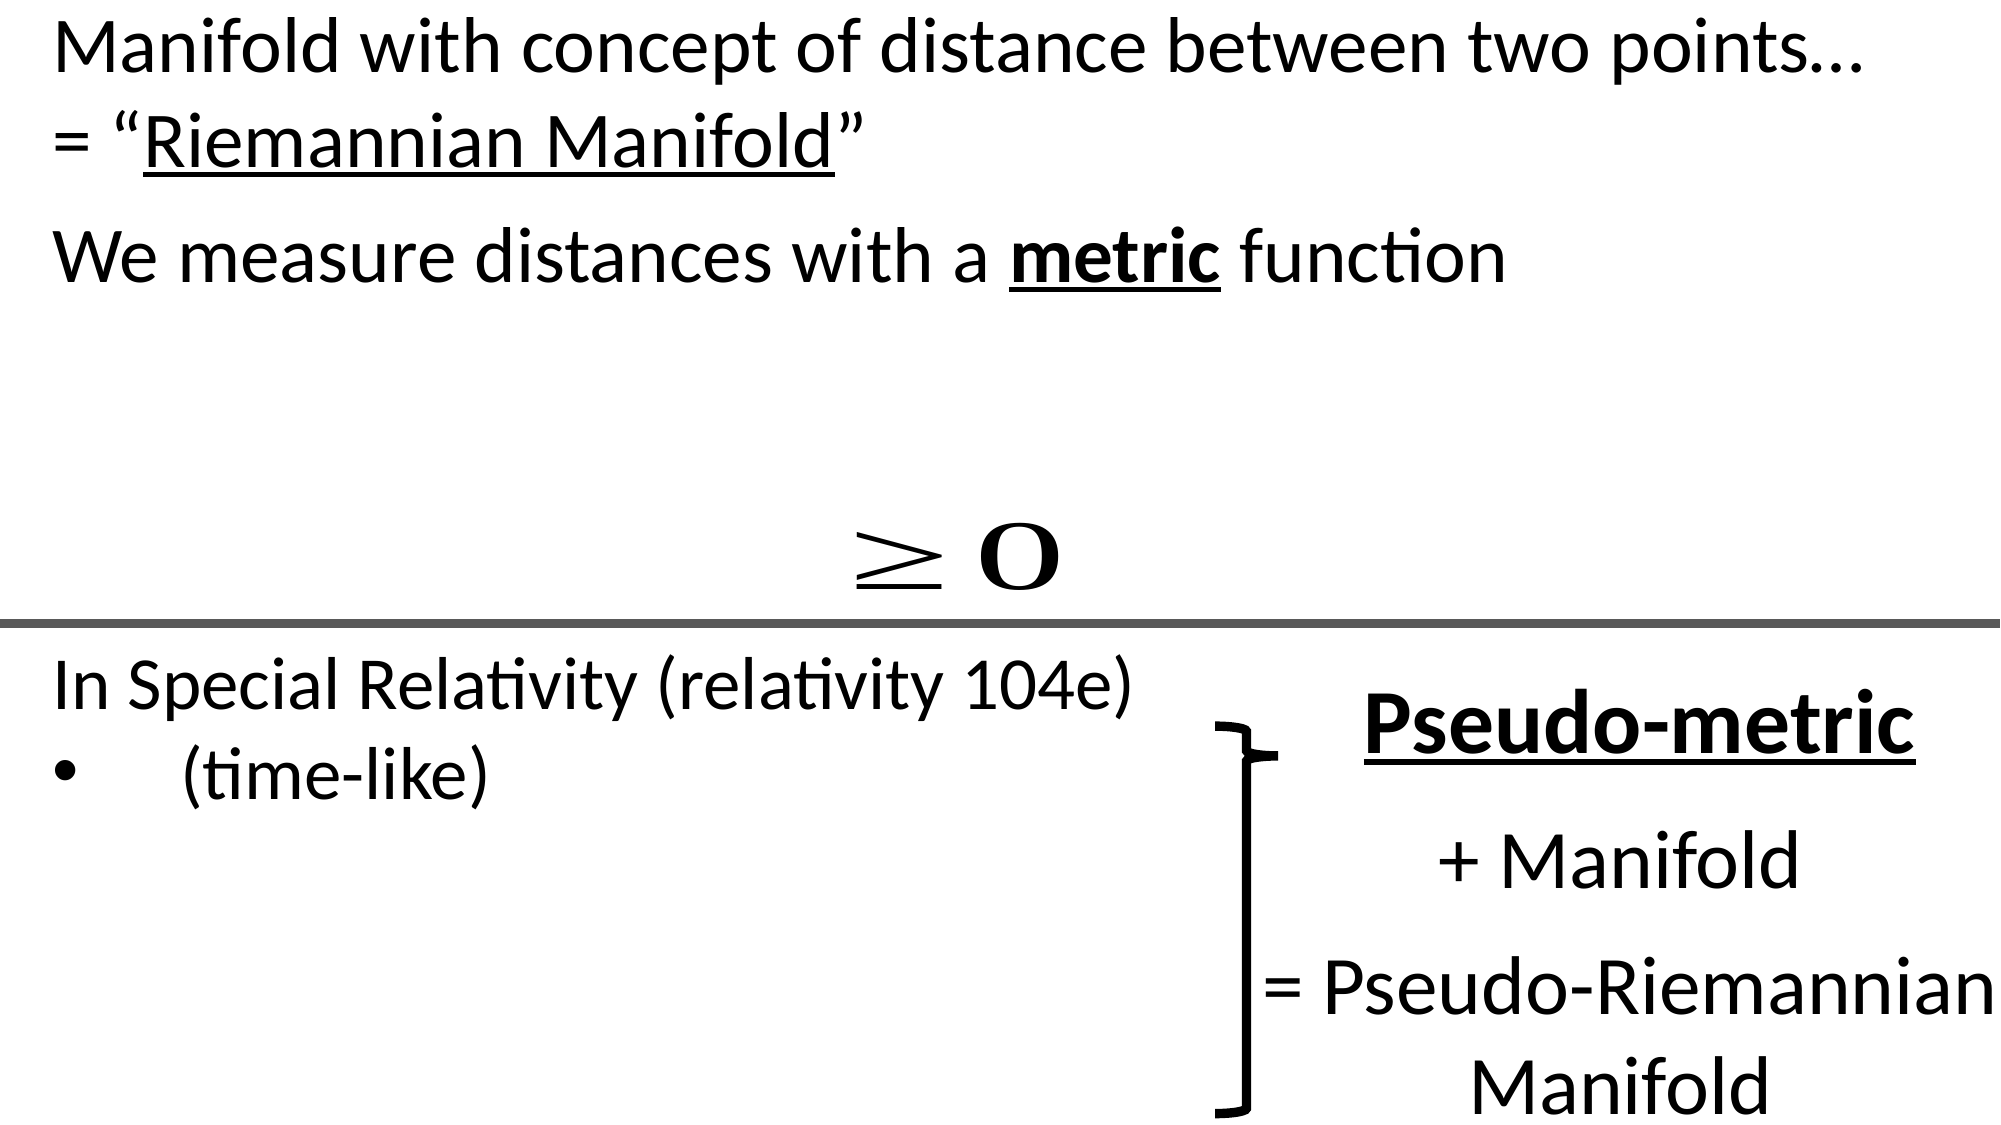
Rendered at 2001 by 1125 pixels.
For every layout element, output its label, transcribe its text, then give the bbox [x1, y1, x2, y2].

text_box Manifold with concept of distance between two points… = “Riemannian Manifold” [37, 0, 1963, 191]
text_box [1215, 654, 1944, 1114]
text_box + Manifold = Pseudo-Riemannian Manifold [1215, 797, 2000, 1125]
